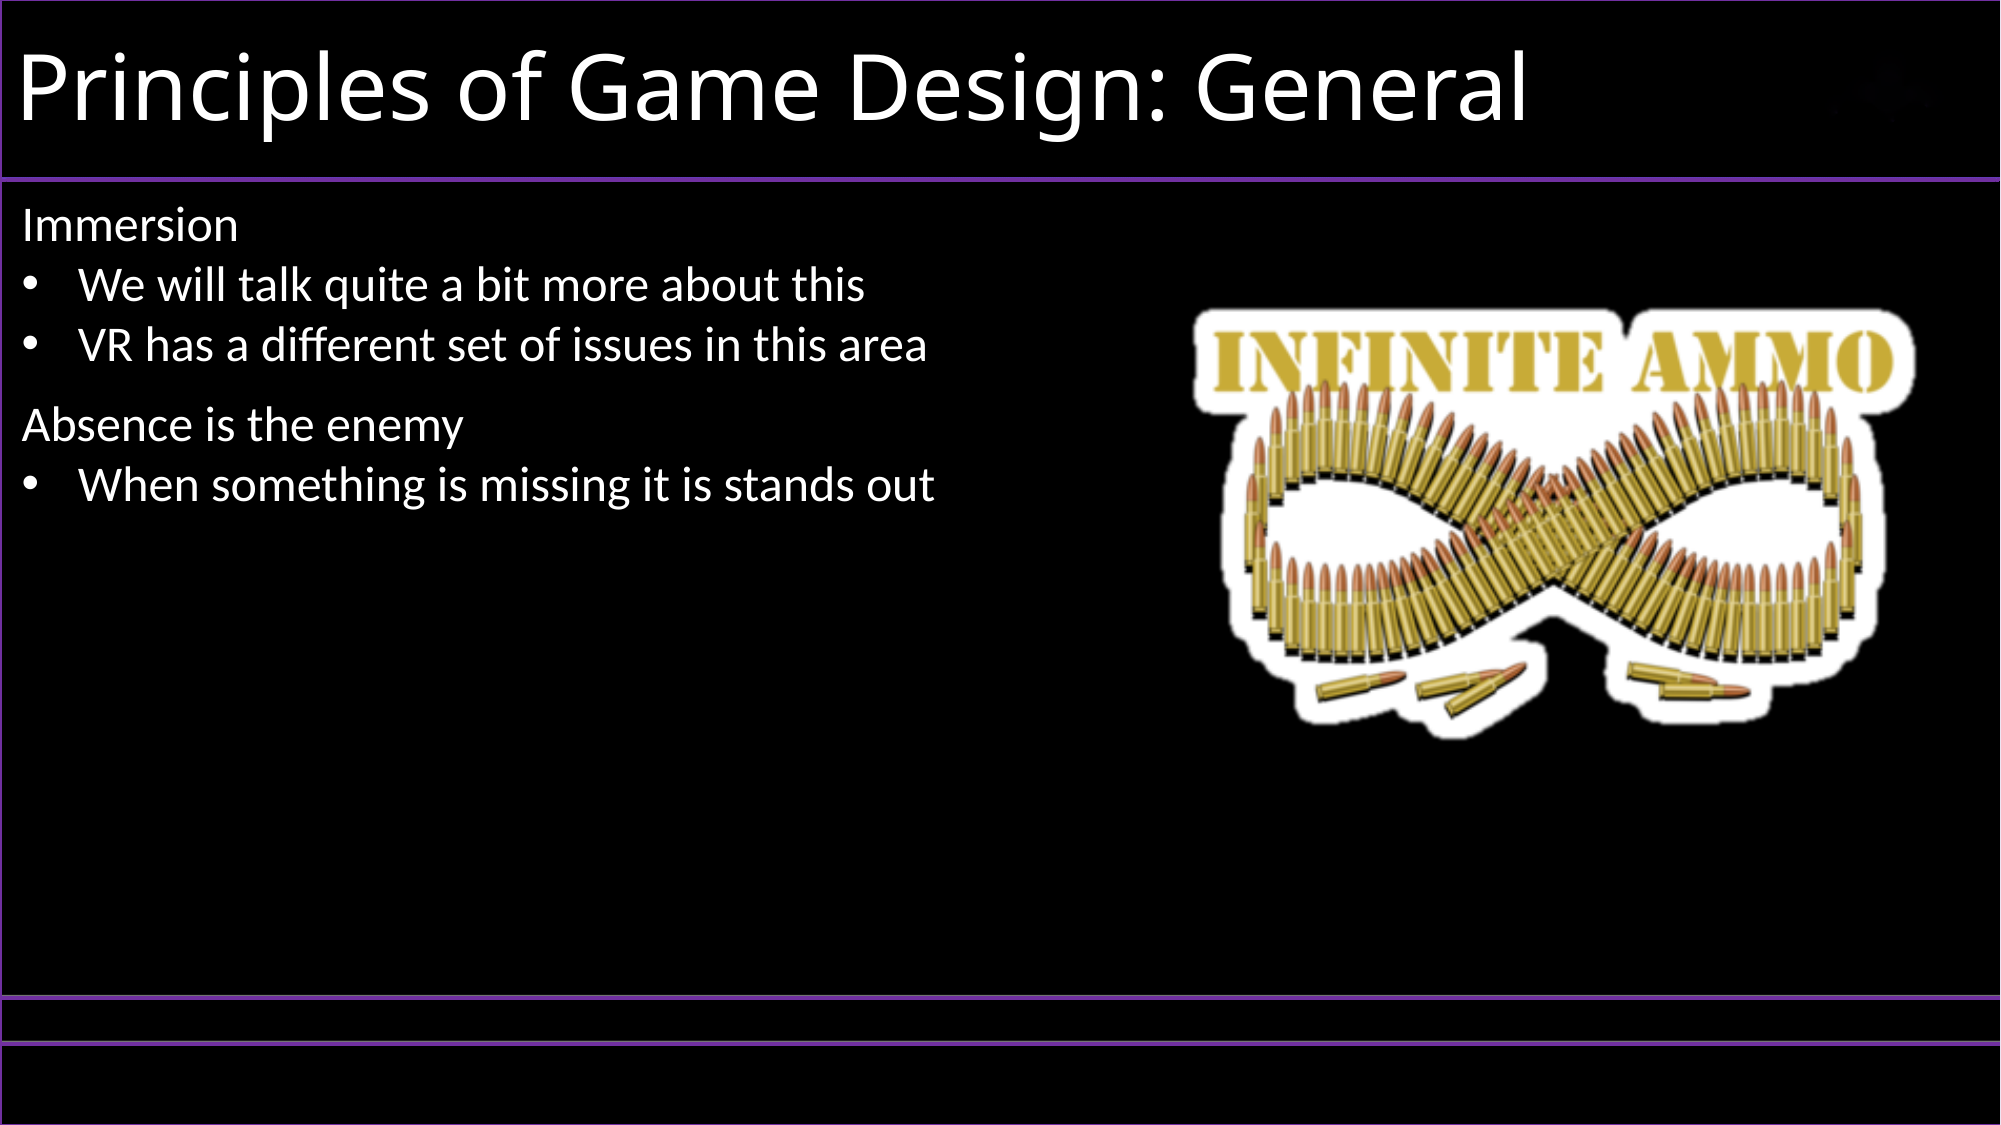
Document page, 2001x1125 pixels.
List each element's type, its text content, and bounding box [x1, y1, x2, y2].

picture [0, 0, 2001, 1125]
text_box Immersion We will talk quite a bit more about this VR has a different set of issues in this area Absence is the enemy When something is missing it is stands out [6, 184, 1923, 986]
title Principles of Game Design: General [0, 0, 1725, 183]
